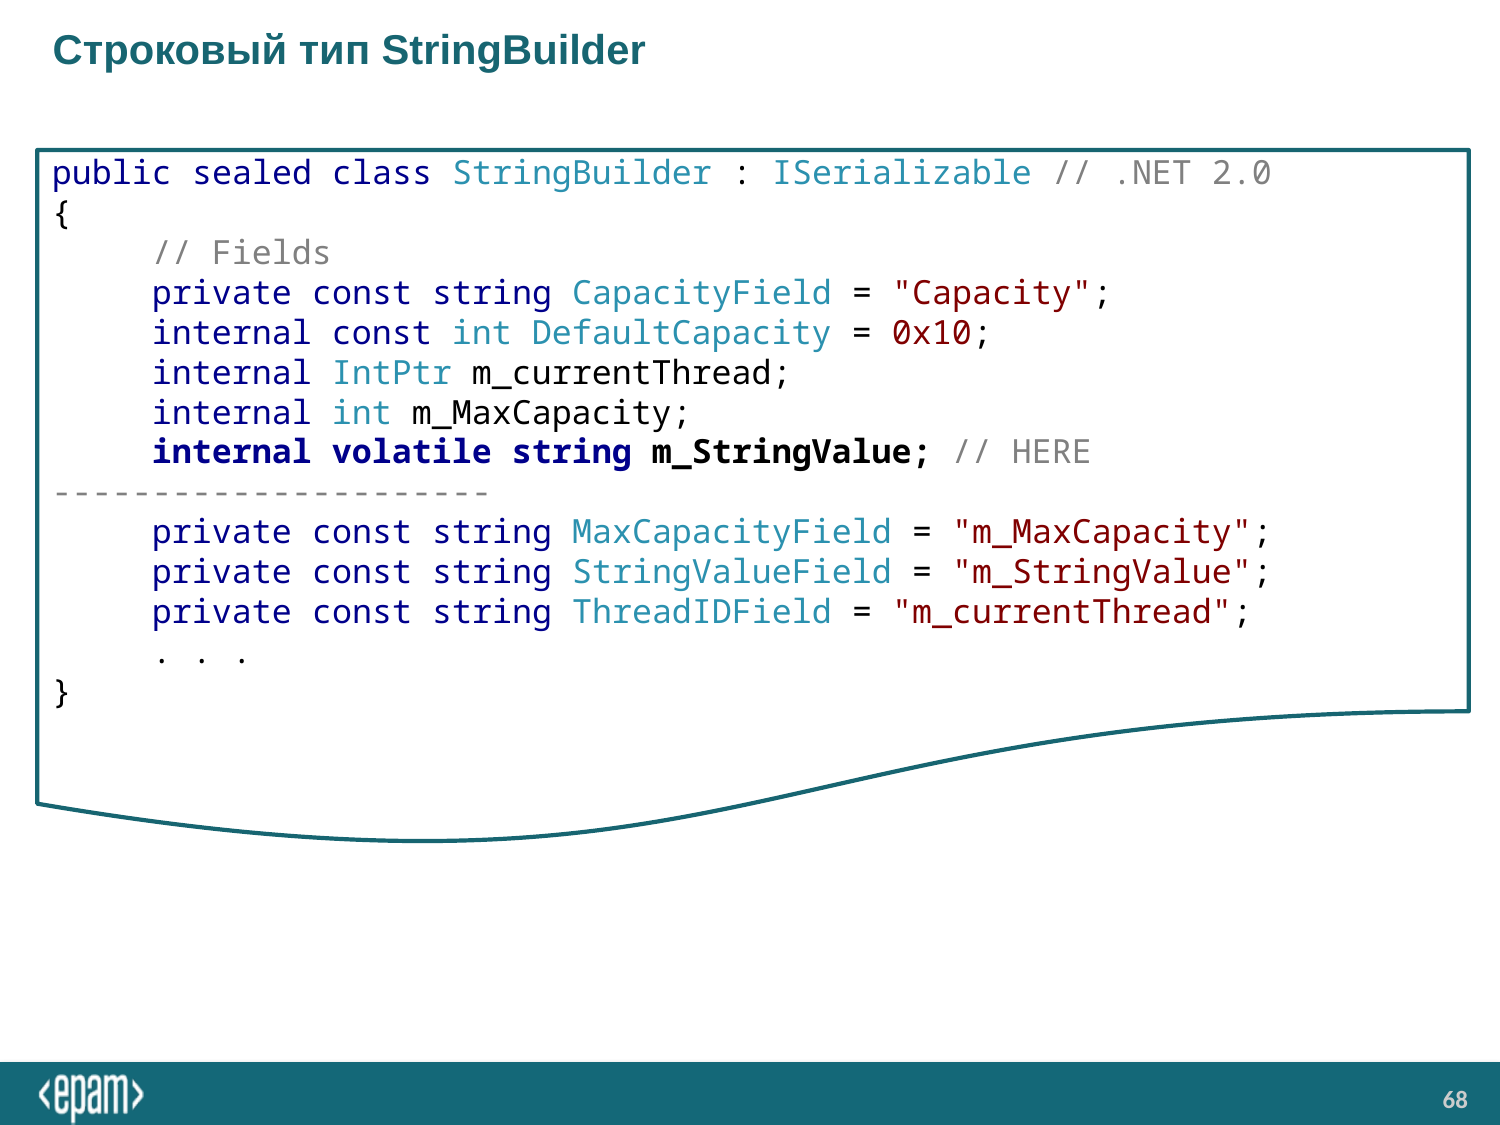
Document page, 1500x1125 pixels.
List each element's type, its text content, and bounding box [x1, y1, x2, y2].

title Строковый тип StringBuilder [0, 0, 1500, 95]
picture [38, 1074, 144, 1125]
text_box public sealed class StringBuilder : ISerializable // .NET 2.0 { // Fields private const string CapacityField = "Capacity"; internal const int DefaultCapacity = 0x10; internal IntPtr m_currentThread; internal int m_MaxCapacity; internal volatile string m_StringValue; // HERE ---------------------- private const string MaxCapacityField = "m_MaxCapacity"; private const string StringValueField = "m_StringValue"; private const string ThreadIDField = "m_currentThread"; . . . } [35, 147, 1471, 844]
